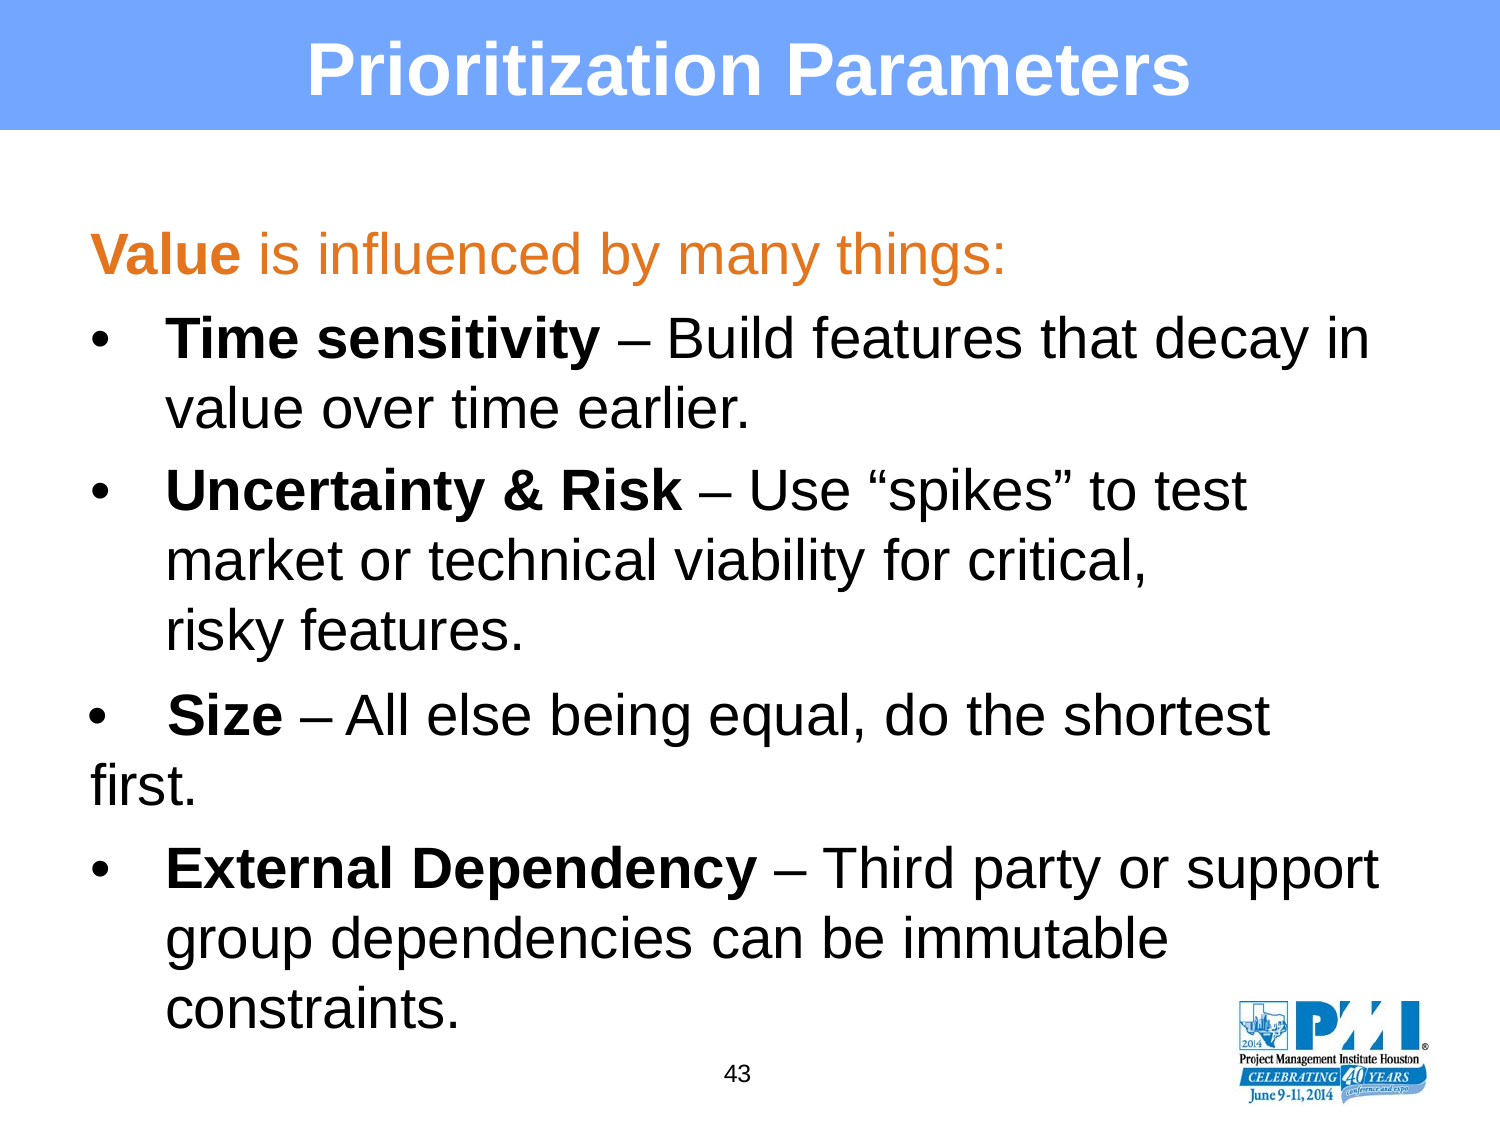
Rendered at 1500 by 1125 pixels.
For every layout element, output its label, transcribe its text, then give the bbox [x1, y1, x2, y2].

title Prioritization Parameters [304, 17, 1197, 208]
text_box Value is influenced by many things: • Time sensitivity – Build features that decay in value over time earlier. • Uncertainty & Risk – Use “spikes” to test market or technical viability for critical, risky features. • Size – All else being equal, do the shortest first. • External Dependency – Third party or support group dependencies can be immutable constraints. [87, 200, 1400, 1041]
text_box [0, 0, 1500, 130]
picture [1232, 1001, 1431, 1106]
text_box 43 [717, 1057, 761, 1088]
